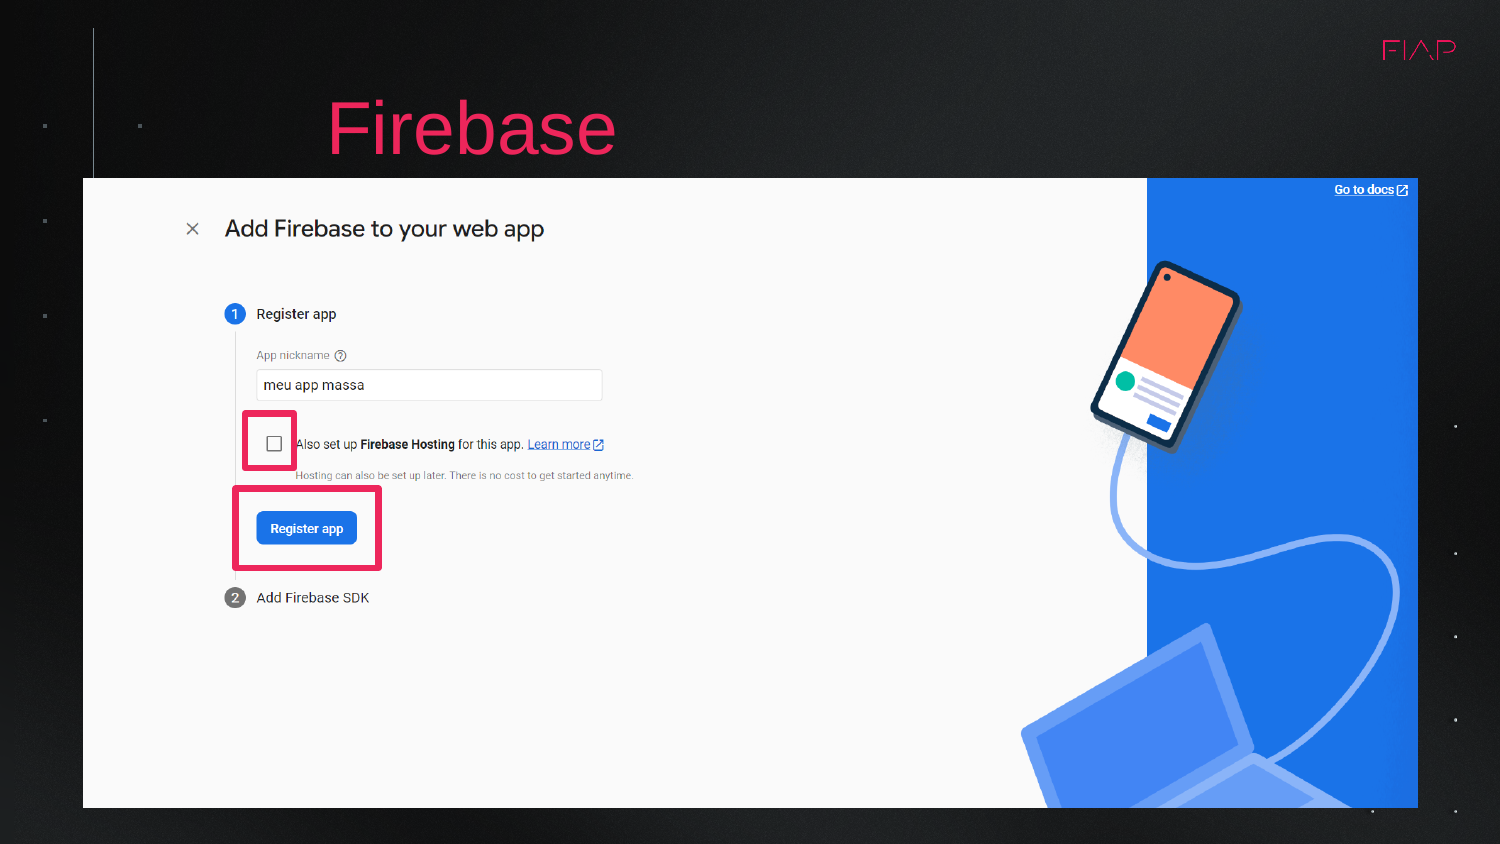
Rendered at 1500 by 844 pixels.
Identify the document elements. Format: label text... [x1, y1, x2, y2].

text_box Firebase [383, 72, 1126, 176]
picture [0, 0, 1500, 844]
